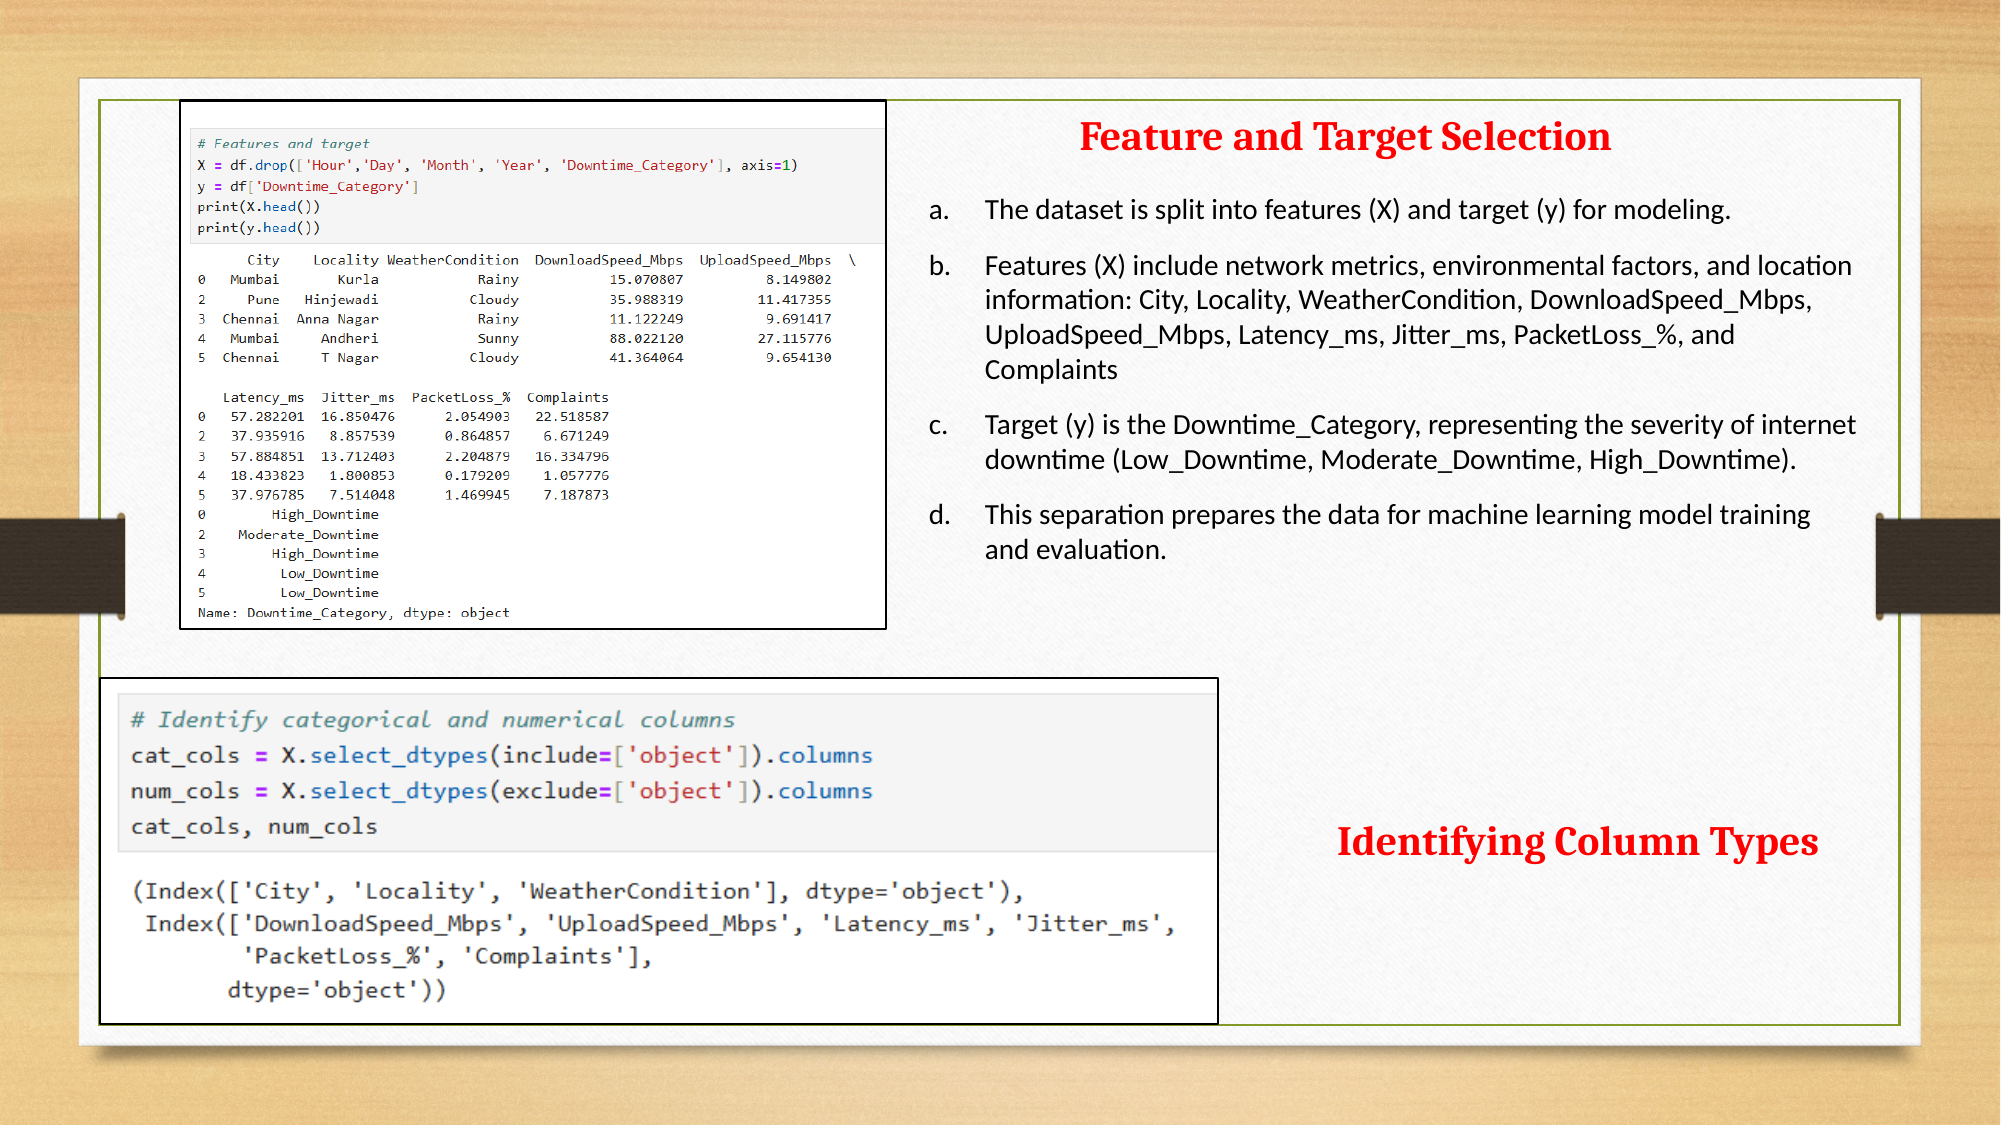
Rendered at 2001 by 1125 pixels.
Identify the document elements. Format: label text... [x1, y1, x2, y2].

text_box Identifying Column Types [1257, 806, 1899, 896]
picture [0, 0, 2001, 1125]
list Feature and Target Selection [999, 101, 1692, 183]
text_box The dataset is split into features (X) and target (y) for modeling. Features (X) include network metrics, environmental factors, and location information: City, Locality, WeatherCondition, DownloadSpeed_Mbps, UploadSpeed_Mbps, Latency_ms, Jitter_ms, PacketLoss_%, and Complaints Target (y) is the Downtime_Category, representing the severity of internet downtime (Low_Downtime, Moderate_Downtime, High_Downtime). This separation prepares the data for machine learning model training and evaluation. [913, 183, 1875, 573]
